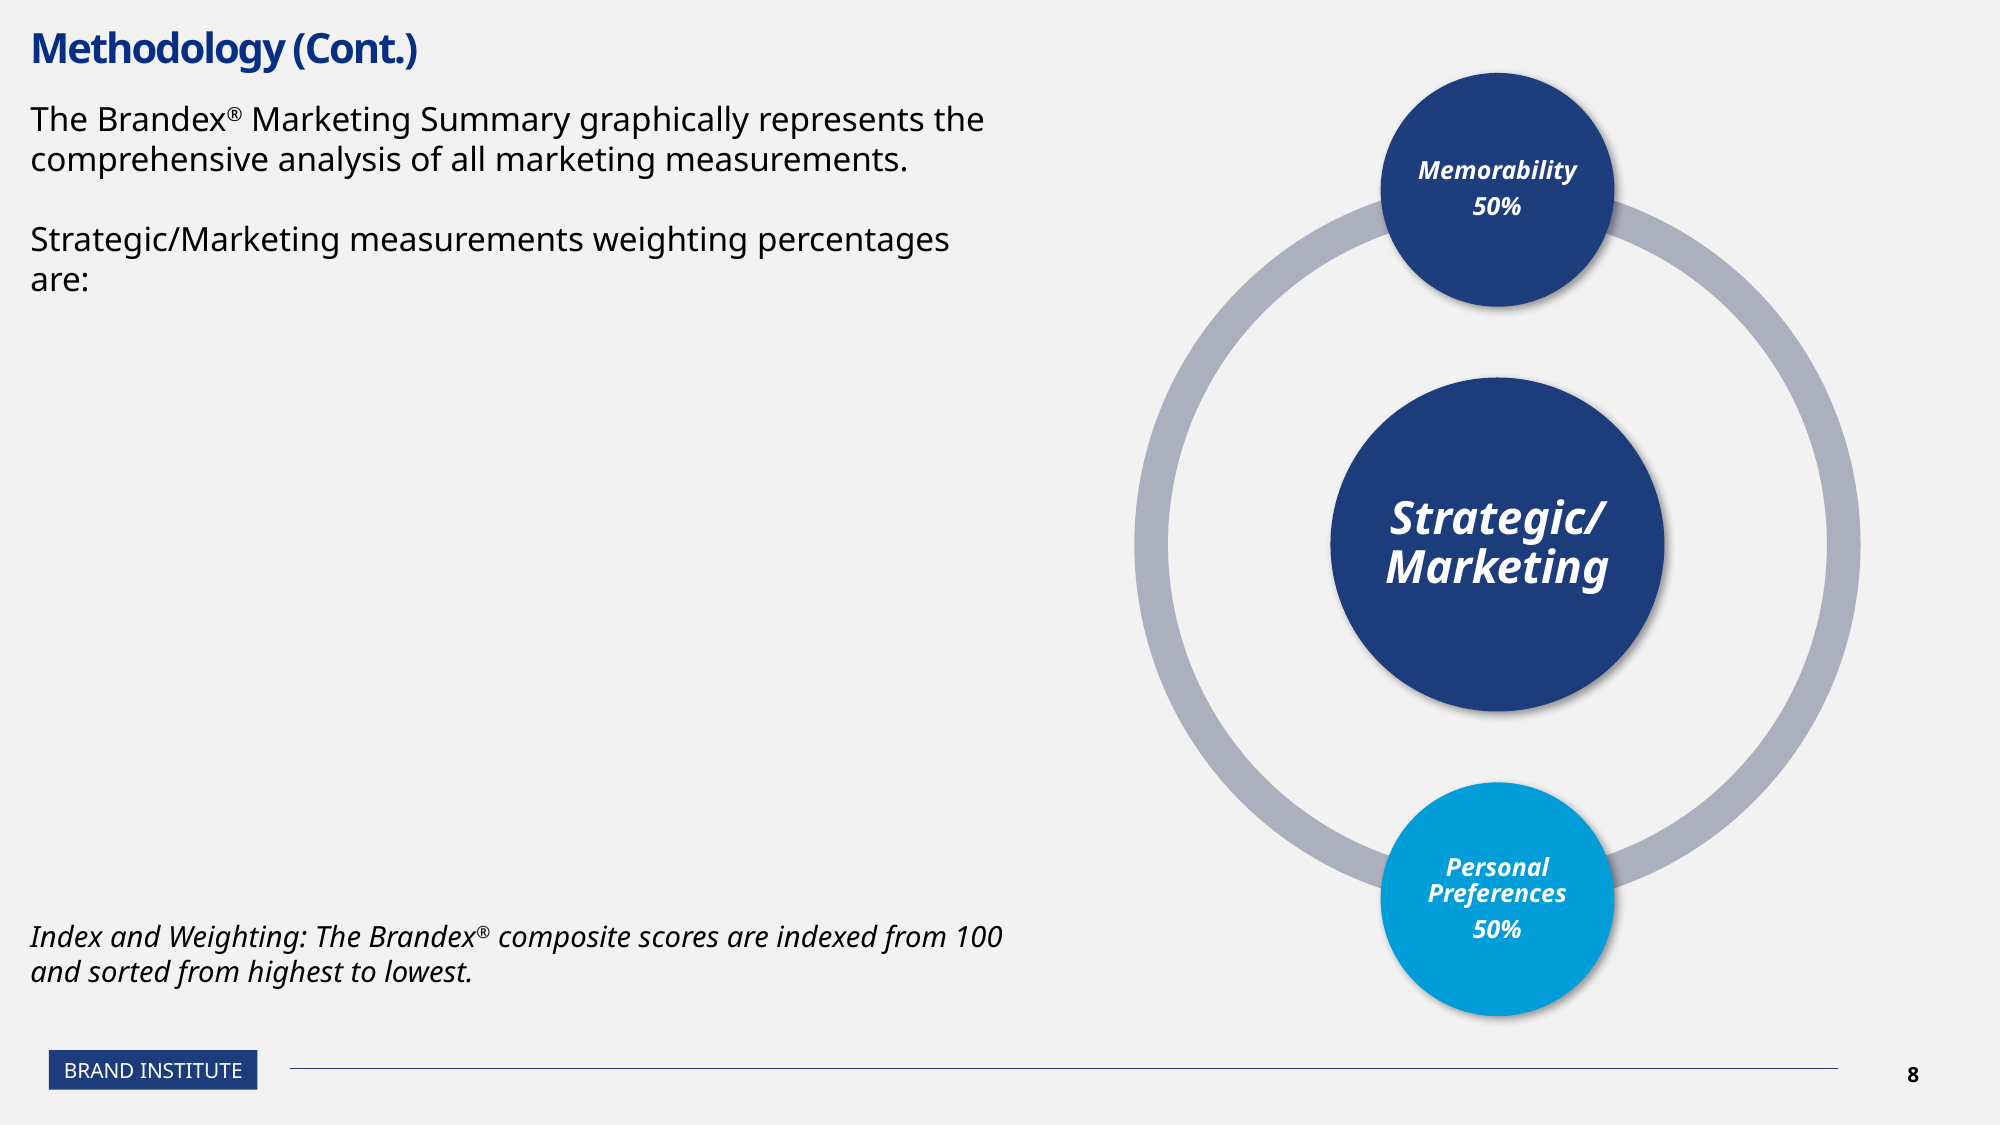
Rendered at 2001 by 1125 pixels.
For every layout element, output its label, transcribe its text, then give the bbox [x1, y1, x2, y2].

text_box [848, 72, 2000, 1017]
text_box Index and Weighting: The Brandex® composite scores are indexed from 100 and sorted from highest to lowest. [30, 910, 848, 1004]
title Methodology (Cont.) [30, 0, 1954, 73]
text_box The Brandex® Marketing Summary graphically represents the comprehensive analysis of all marketing measurements. Strategic/Marketing measurements weighting percentages are: [30, 90, 848, 388]
